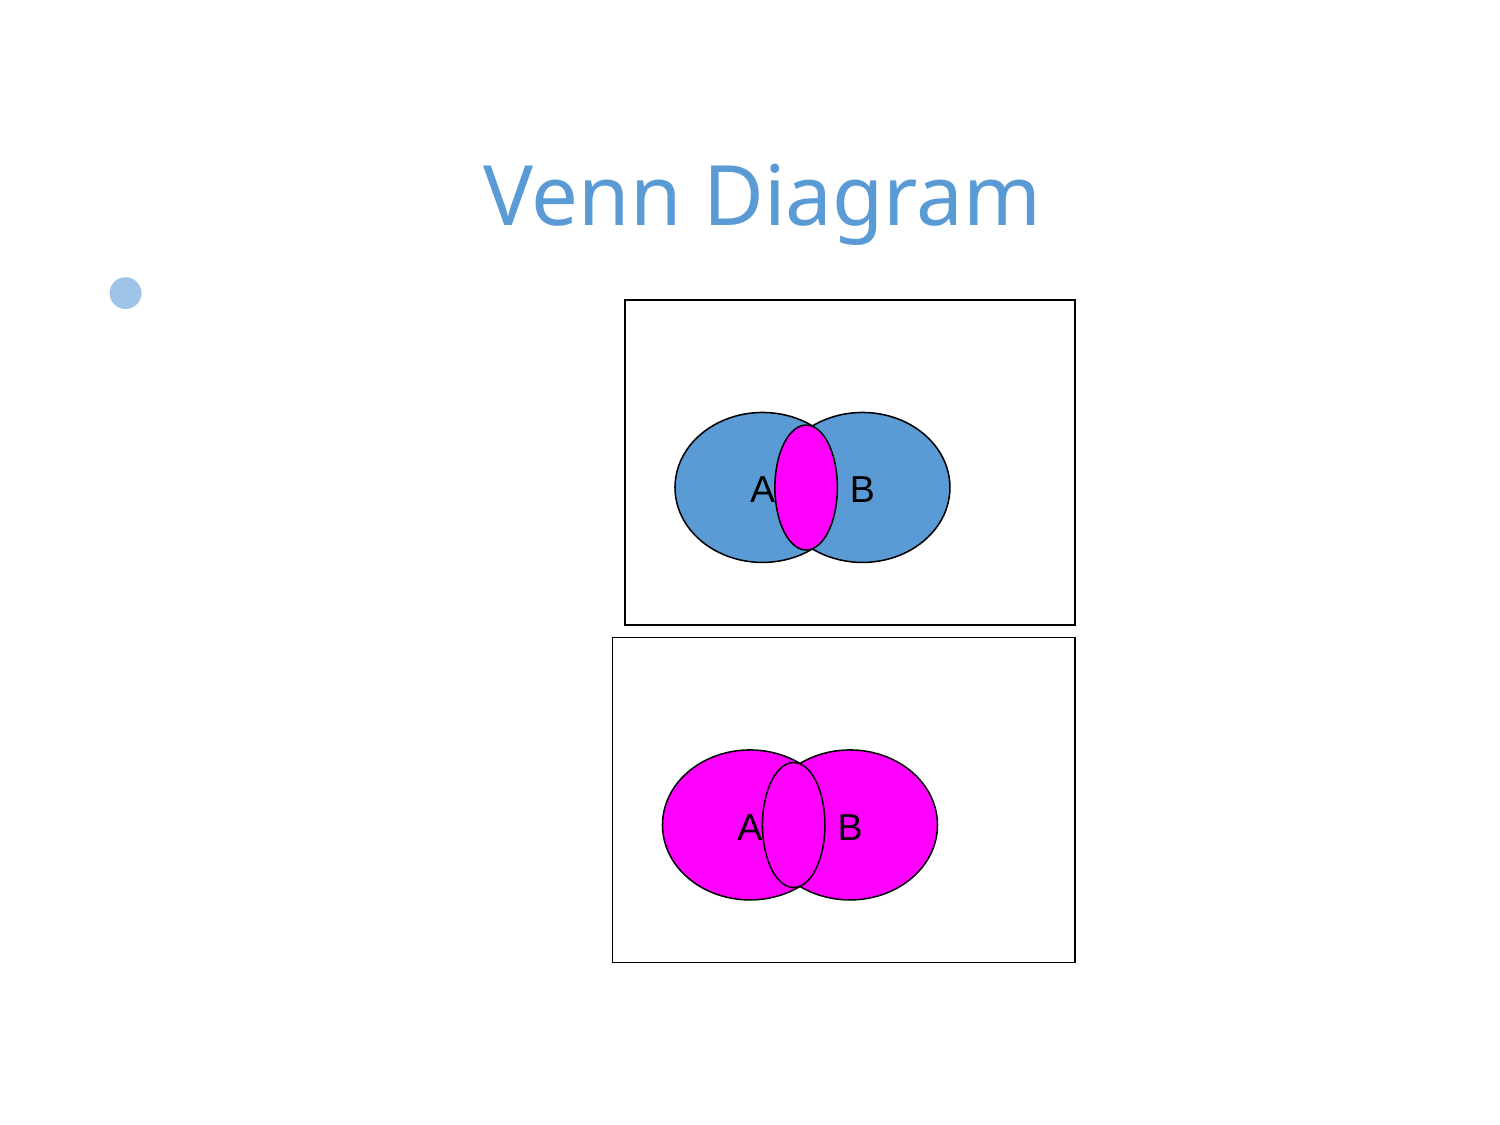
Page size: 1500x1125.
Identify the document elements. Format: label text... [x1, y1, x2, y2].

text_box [661, 749, 938, 901]
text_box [624, 299, 1076, 626]
text_box [612, 637, 1075, 963]
title Venn Diagram [87, 62, 1438, 250]
